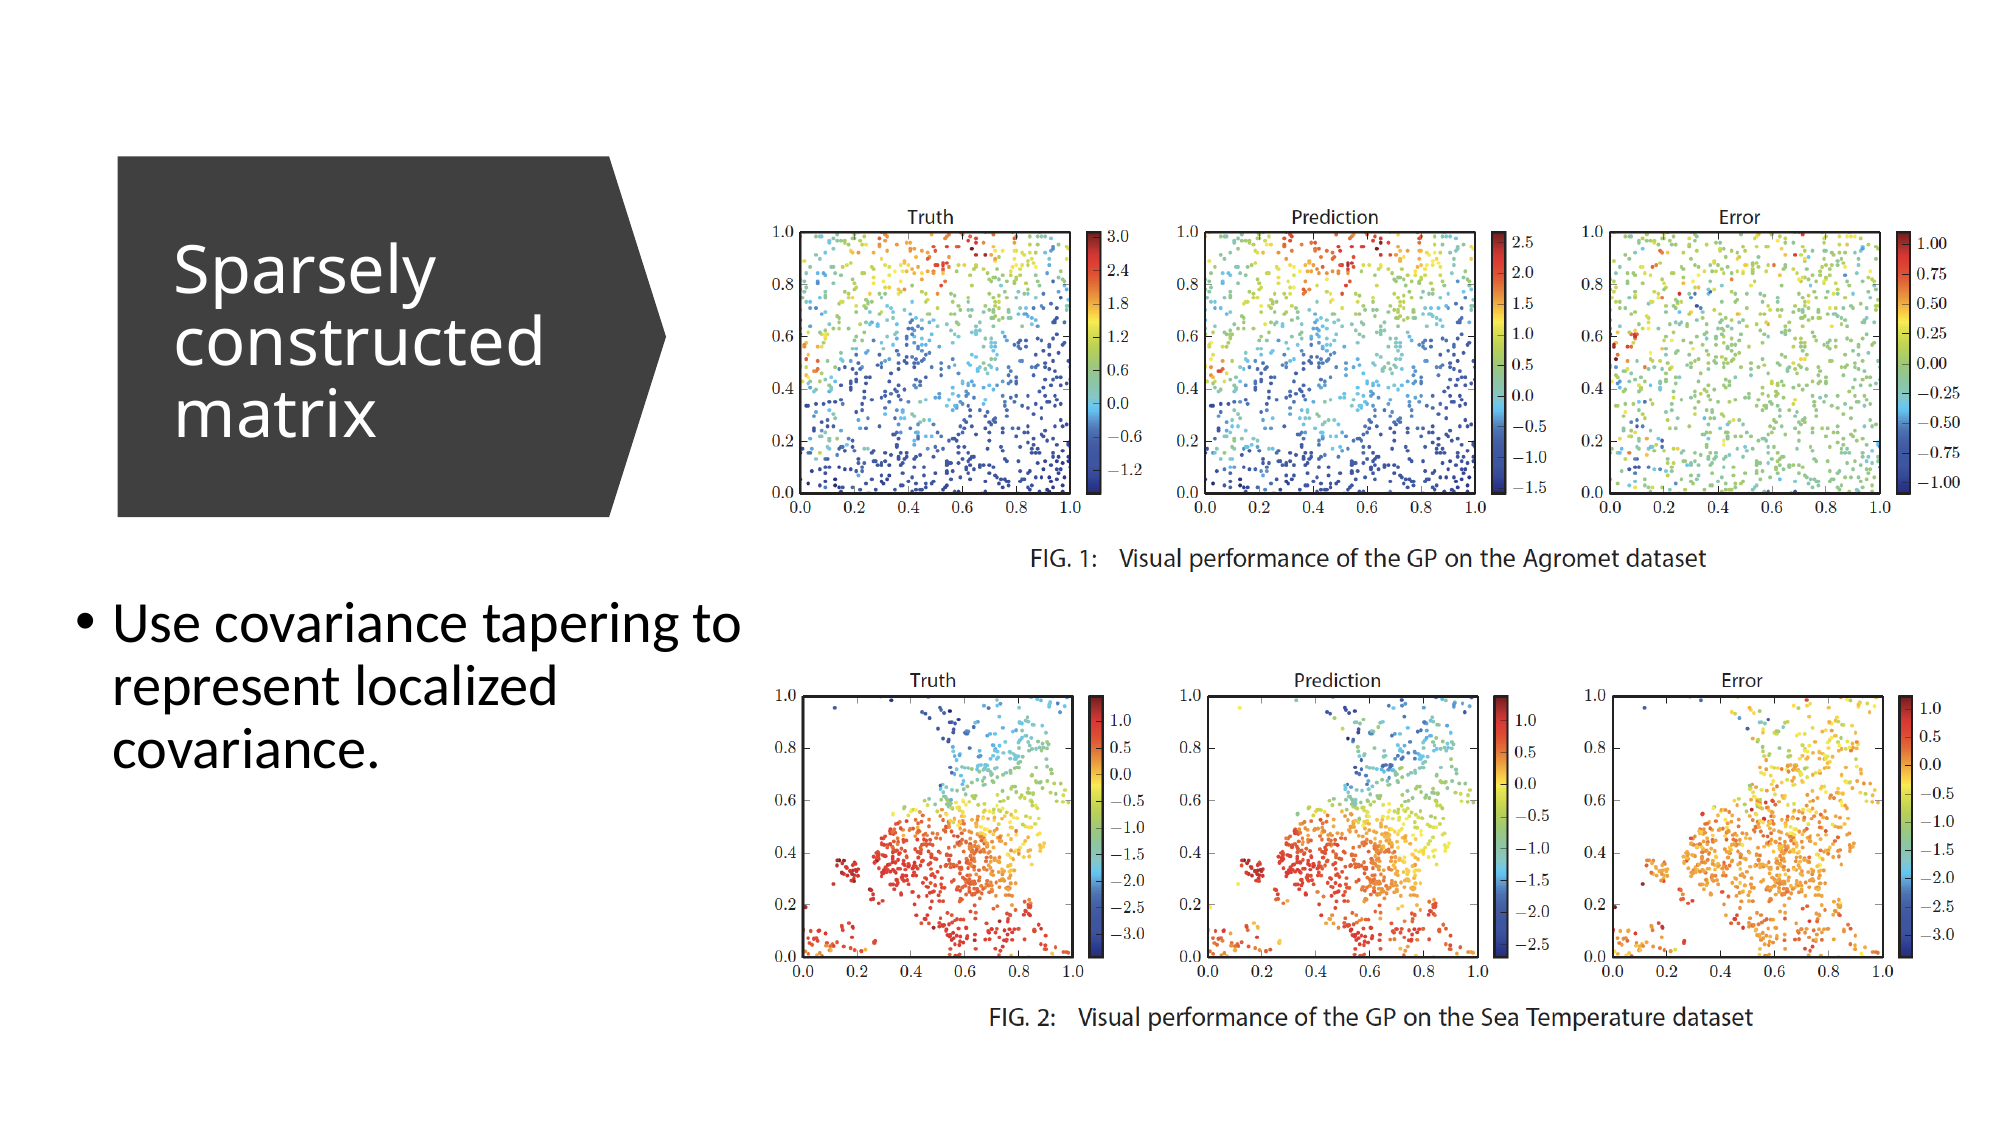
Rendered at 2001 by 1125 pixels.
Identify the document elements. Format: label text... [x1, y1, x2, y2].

list Use covariance tapering to represent localized covariance. [60, 584, 751, 983]
title Sparsely constructed matrix [158, 197, 597, 490]
picture [751, 197, 2000, 1038]
text_box [116, 155, 668, 519]
